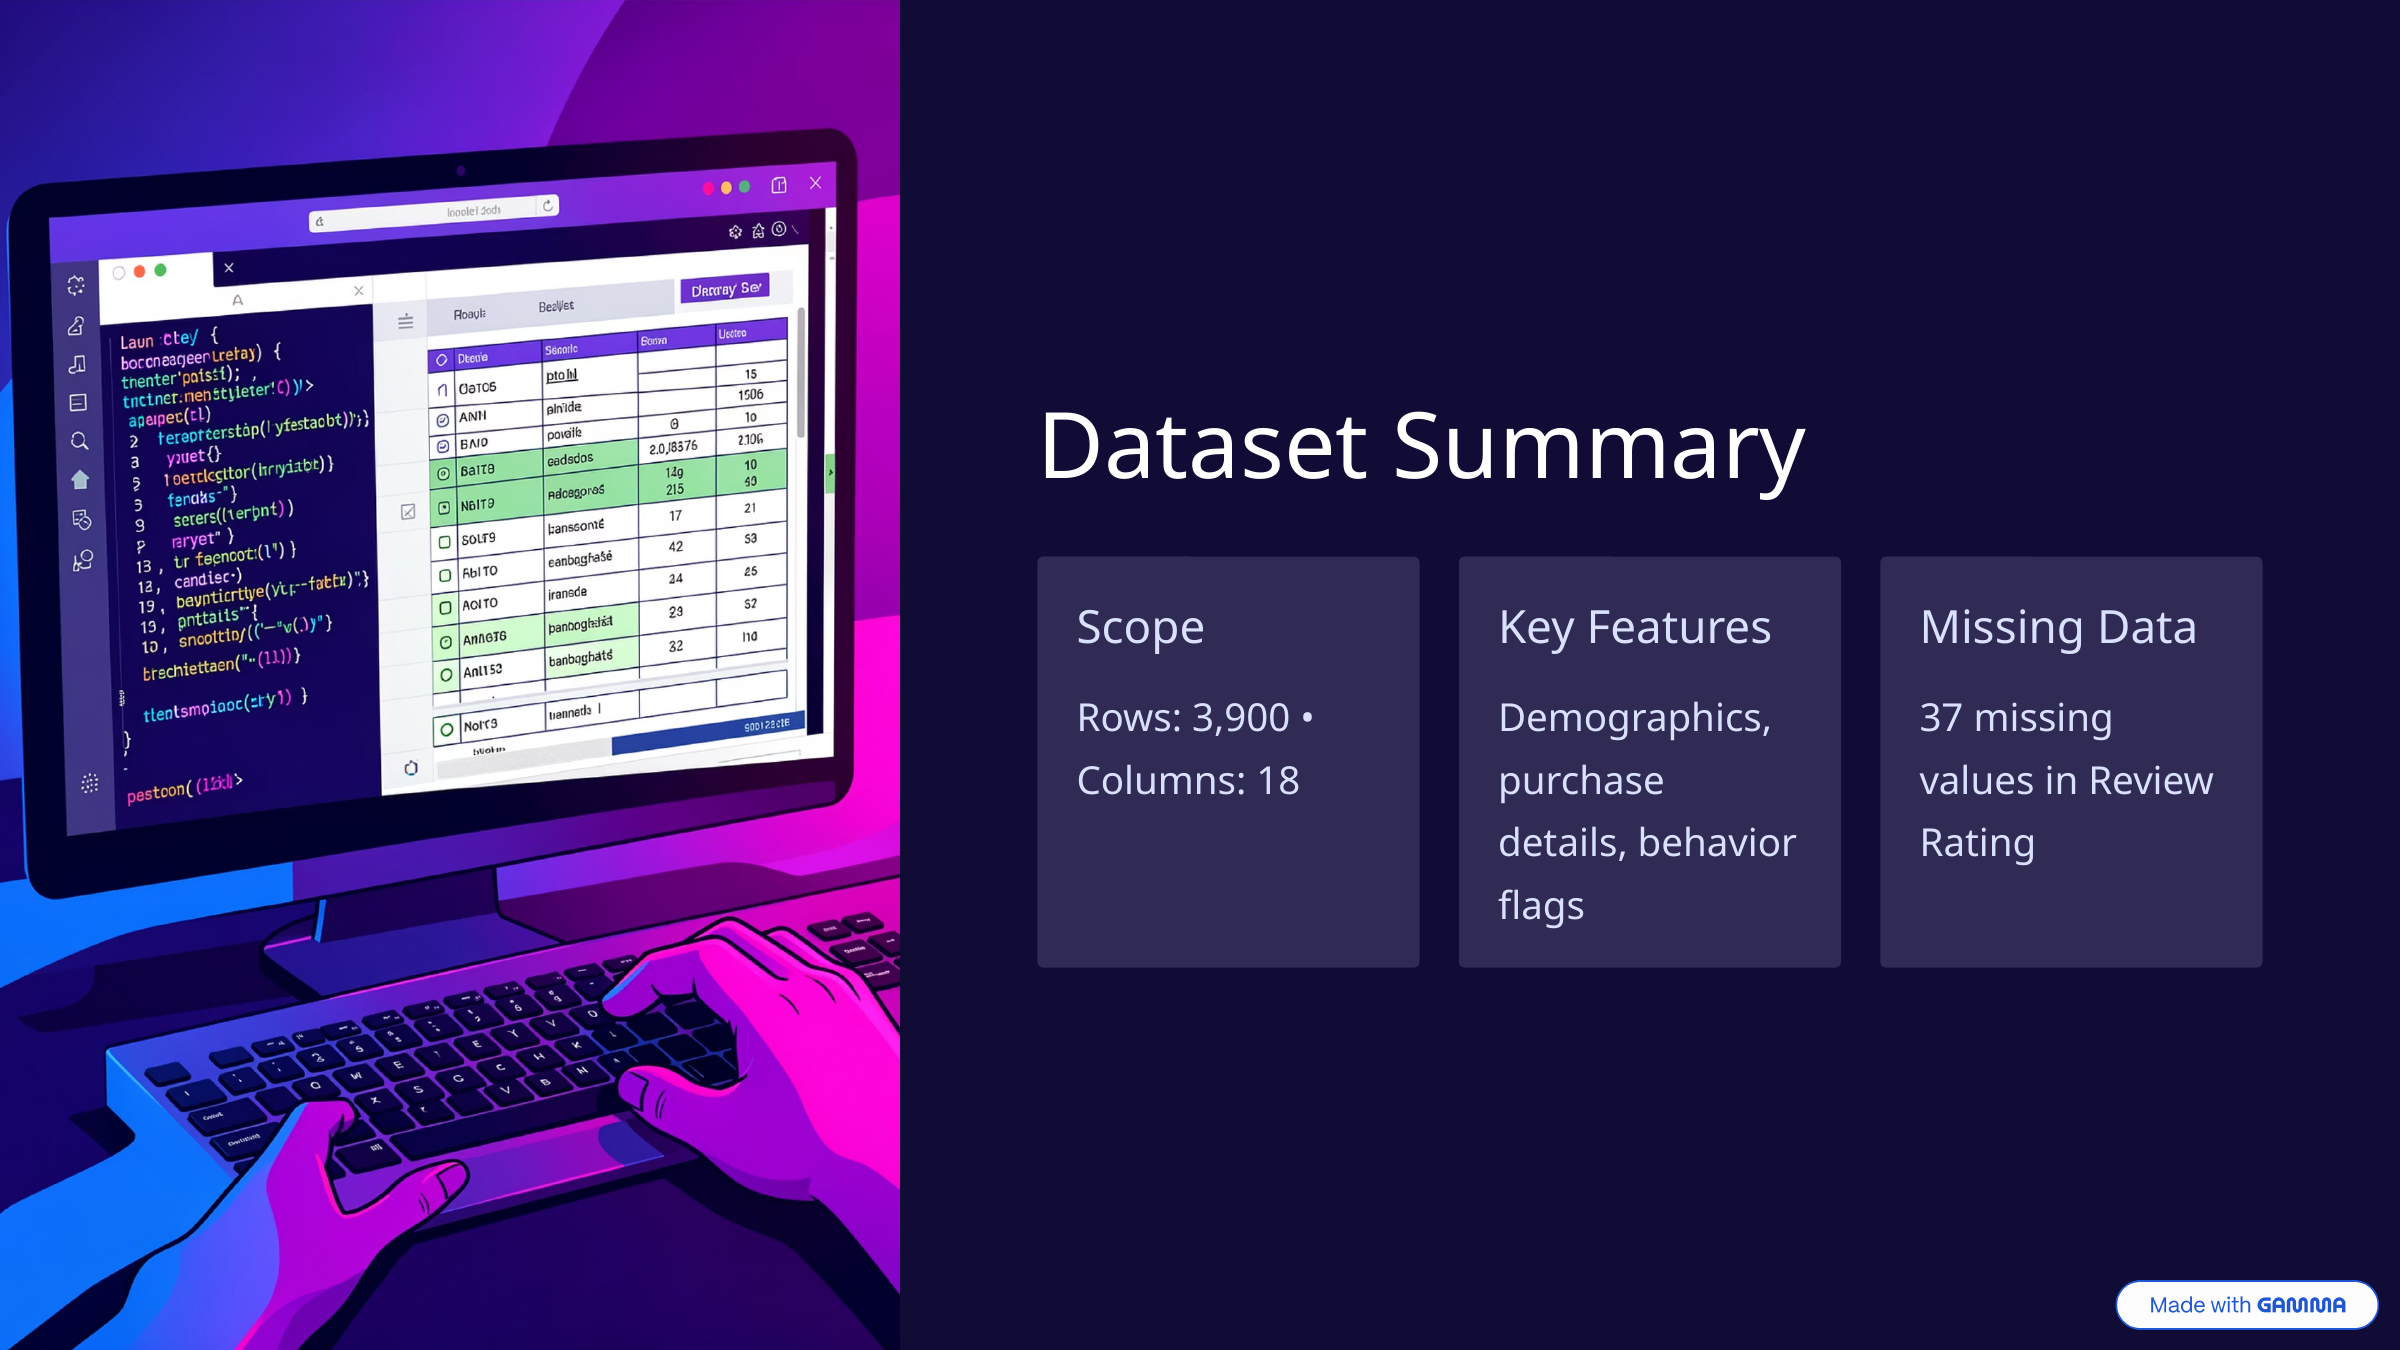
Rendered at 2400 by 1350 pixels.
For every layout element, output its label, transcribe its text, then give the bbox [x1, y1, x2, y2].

picture [2106, 1271, 2389, 1339]
text_box Key Features [1498, 595, 1802, 654]
text_box Demographics, purchase details, behavior flags [1498, 677, 1802, 929]
text_box Rows: 3,900 • Columns: 18 [1076, 677, 1381, 803]
text_box [1458, 556, 1842, 968]
text_box Dataset Summary [1037, 382, 1962, 498]
text_box [1880, 556, 2263, 968]
text_box Scope [1076, 595, 1381, 654]
text_box Missing Data [1919, 595, 2224, 654]
picture [0, 0, 900, 1350]
text_box [1037, 556, 1420, 968]
text_box 37 missing values in Review Rating [1919, 677, 2224, 866]
